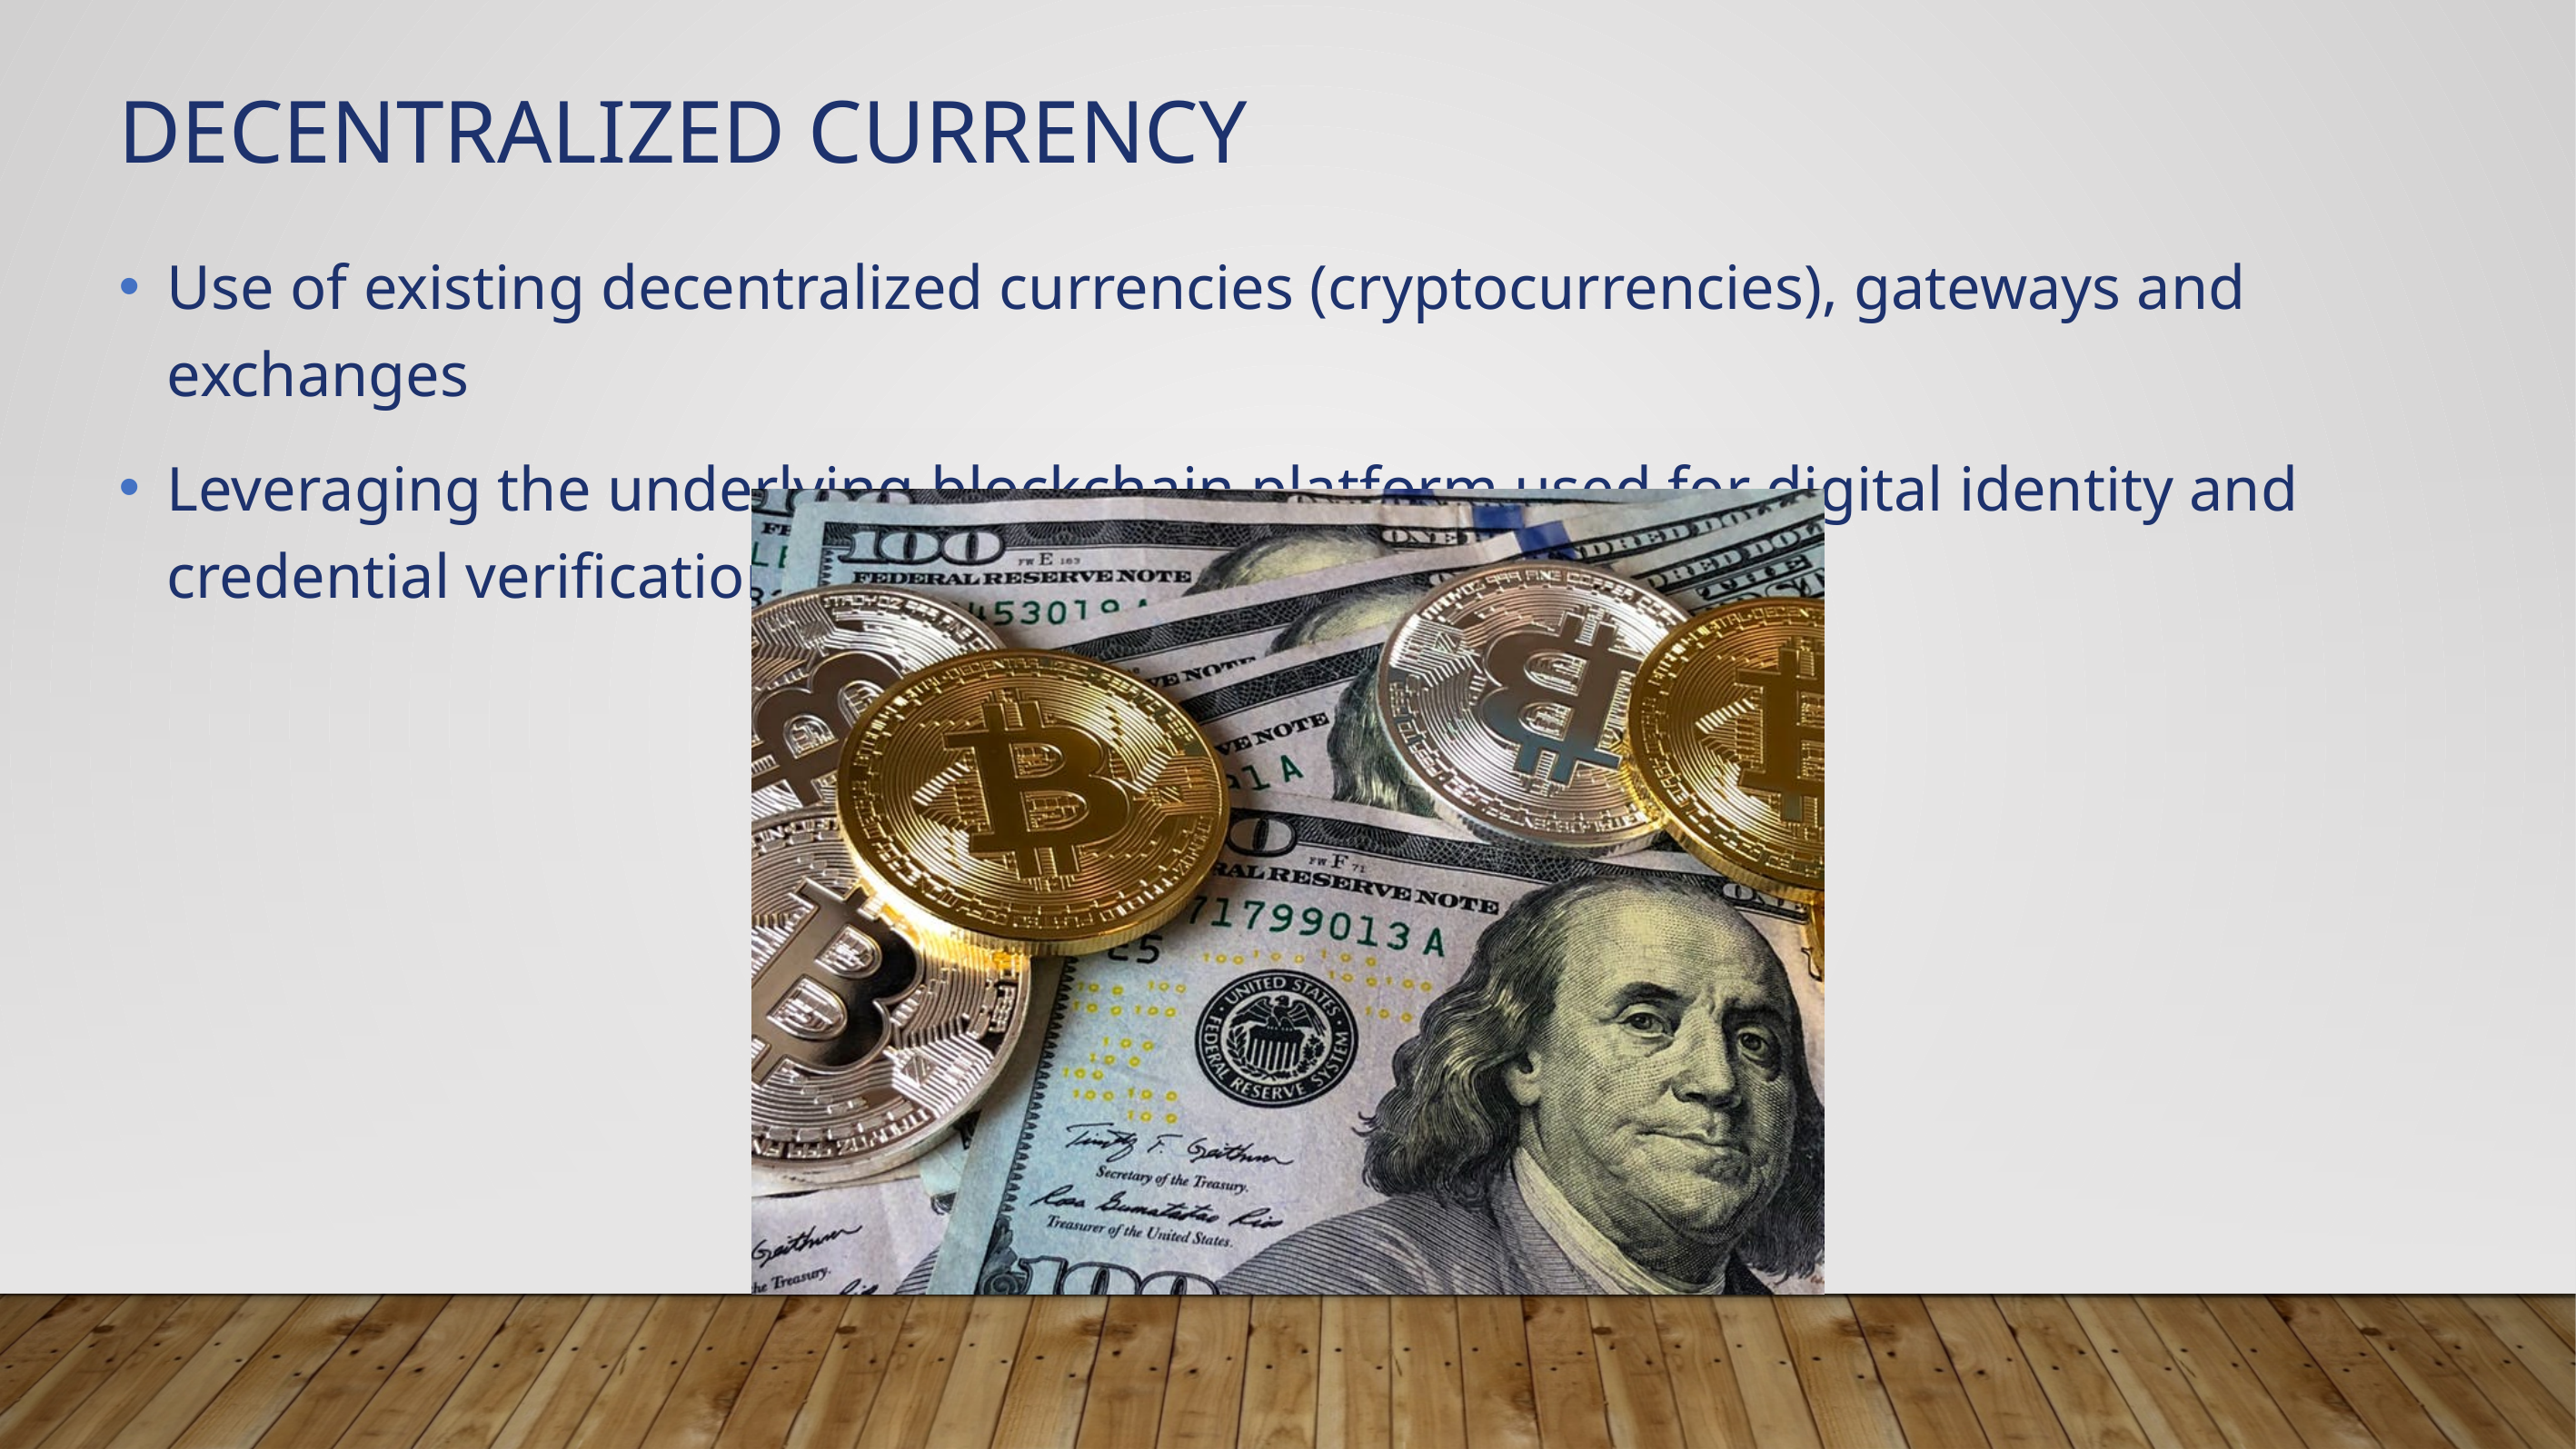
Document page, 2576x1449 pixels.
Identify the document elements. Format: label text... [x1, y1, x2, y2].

list Use of existing decentralized currencies (cryptocurrencies), gateways and exchanges Leveraging the underlying blockchain platform used for digital identity and credential verification [104, 227, 2471, 1295]
title Decentralized Currency [104, 82, 2471, 227]
picture [0, 489, 2576, 1449]
